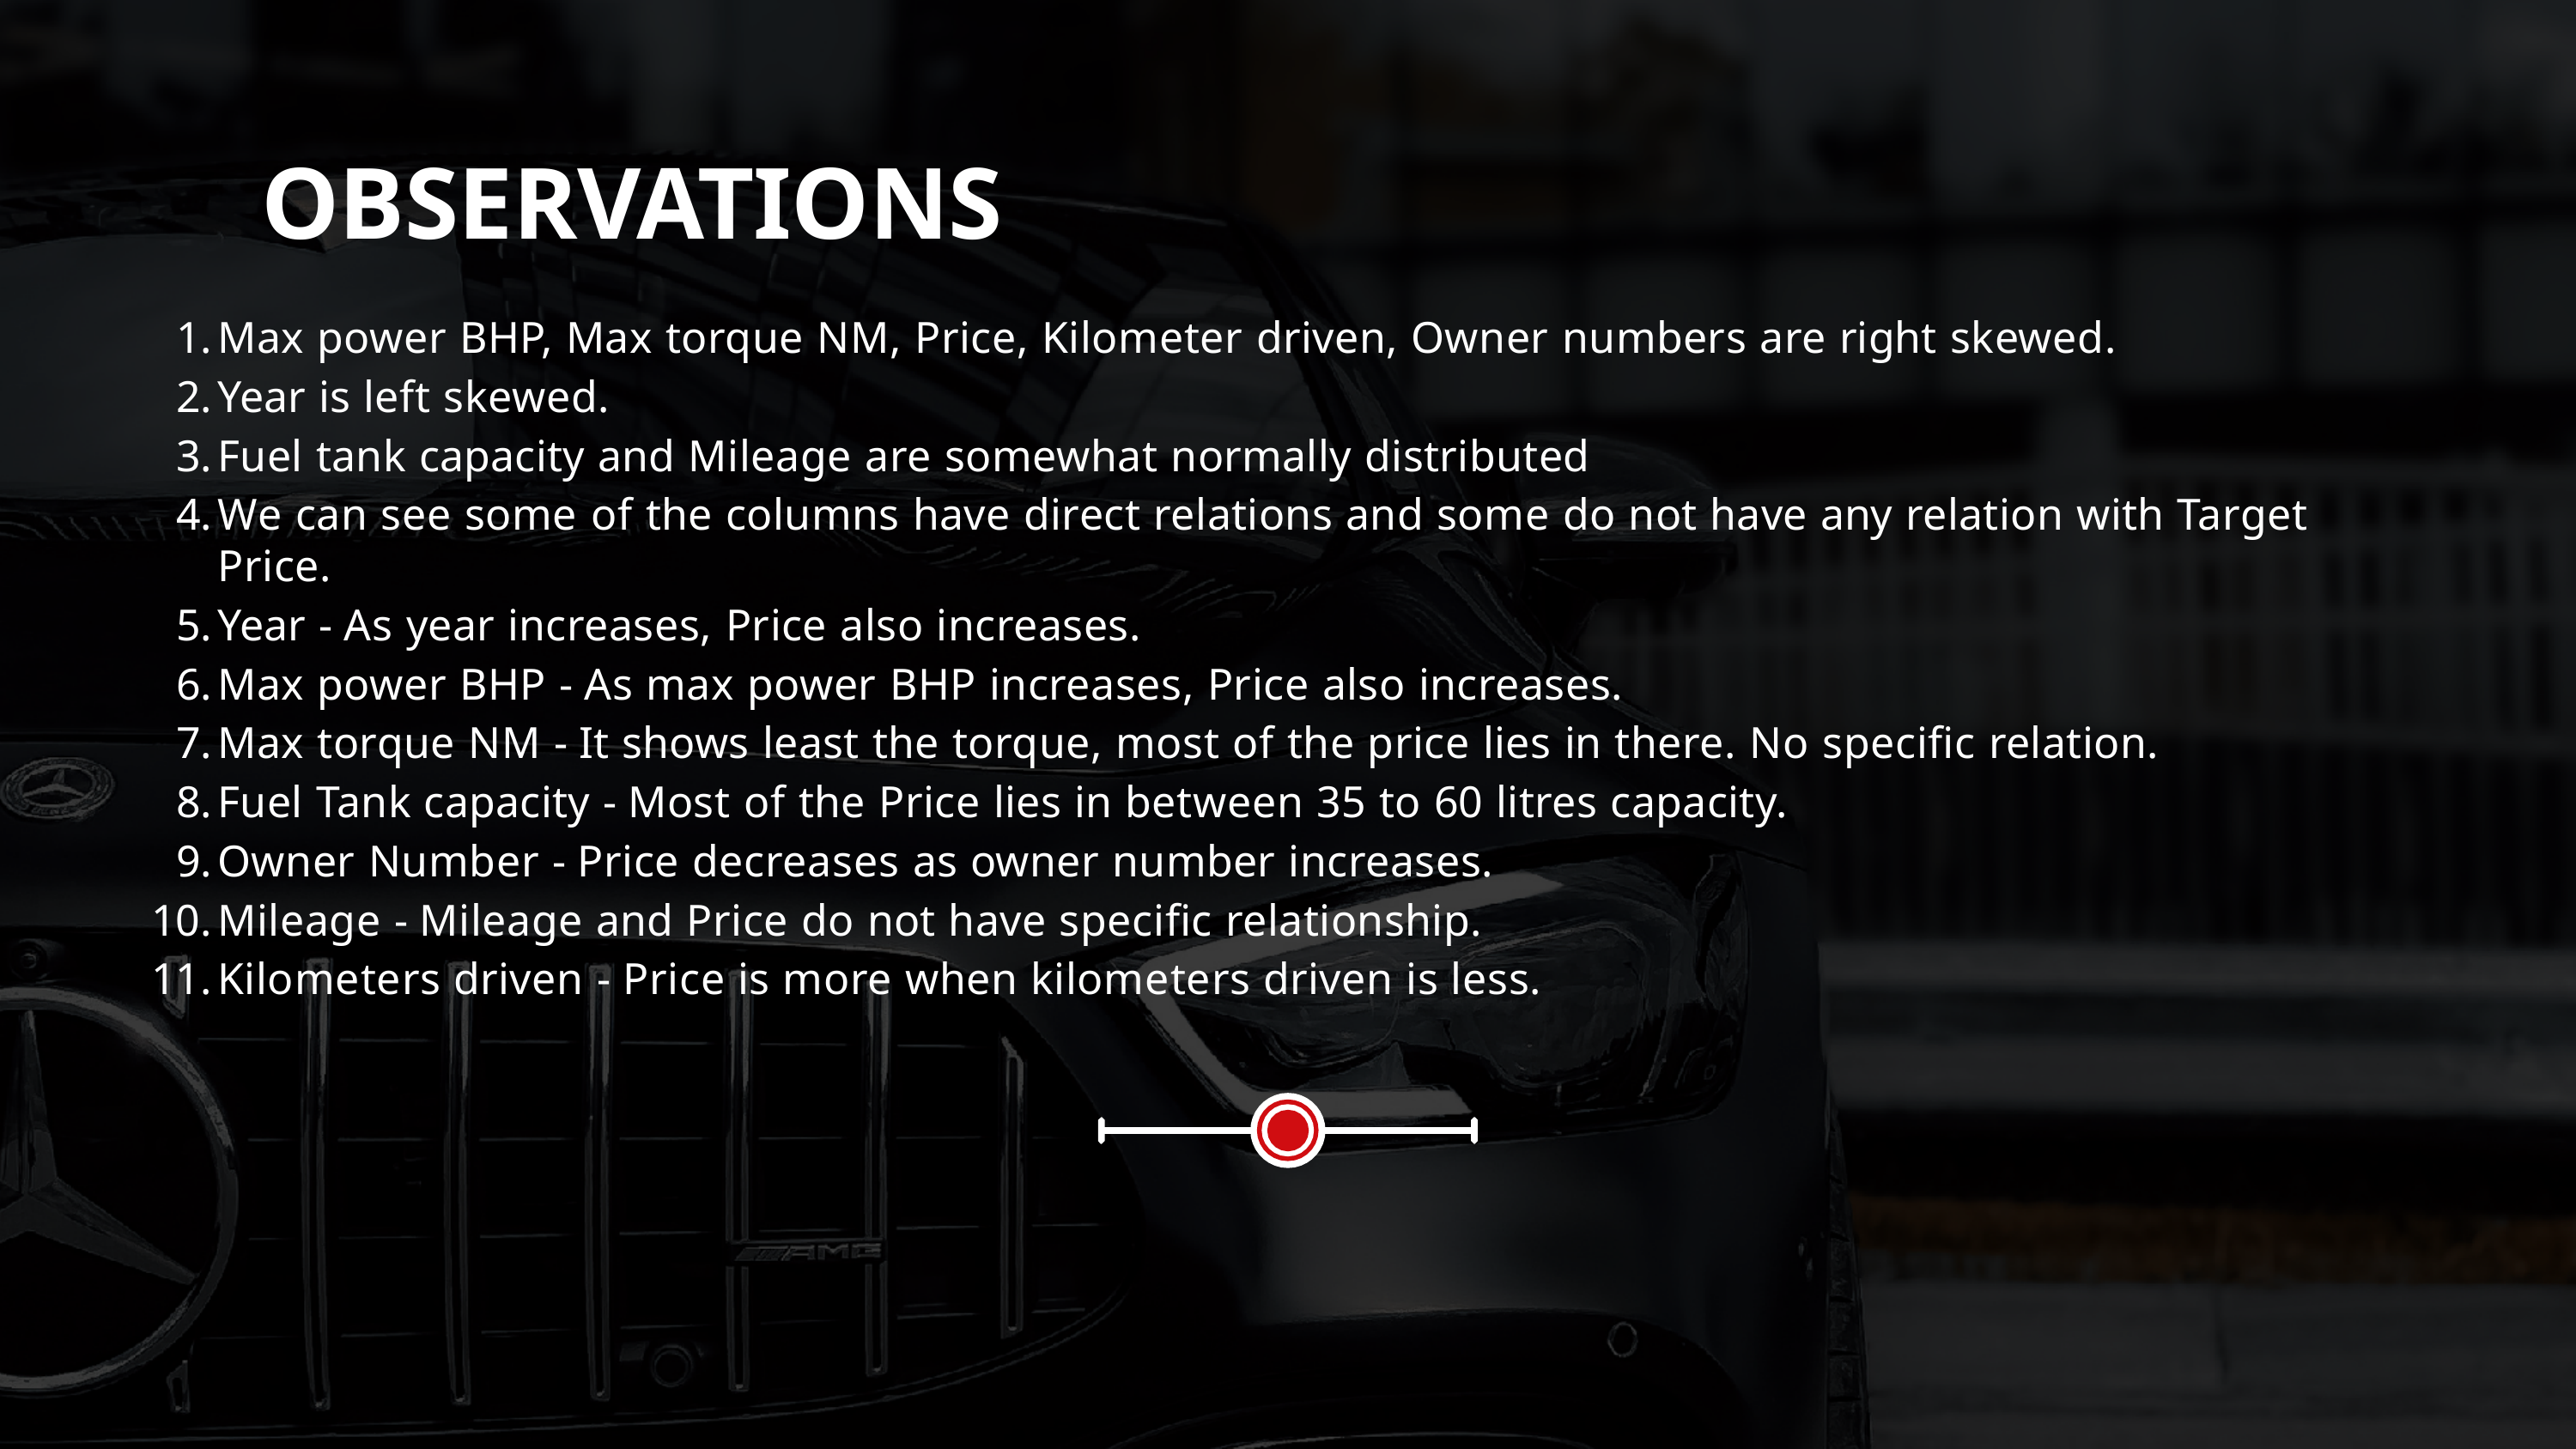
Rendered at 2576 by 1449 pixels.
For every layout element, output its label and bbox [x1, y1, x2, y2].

picture [0, 0, 2576, 1449]
text_box [1097, 1092, 1479, 1168]
